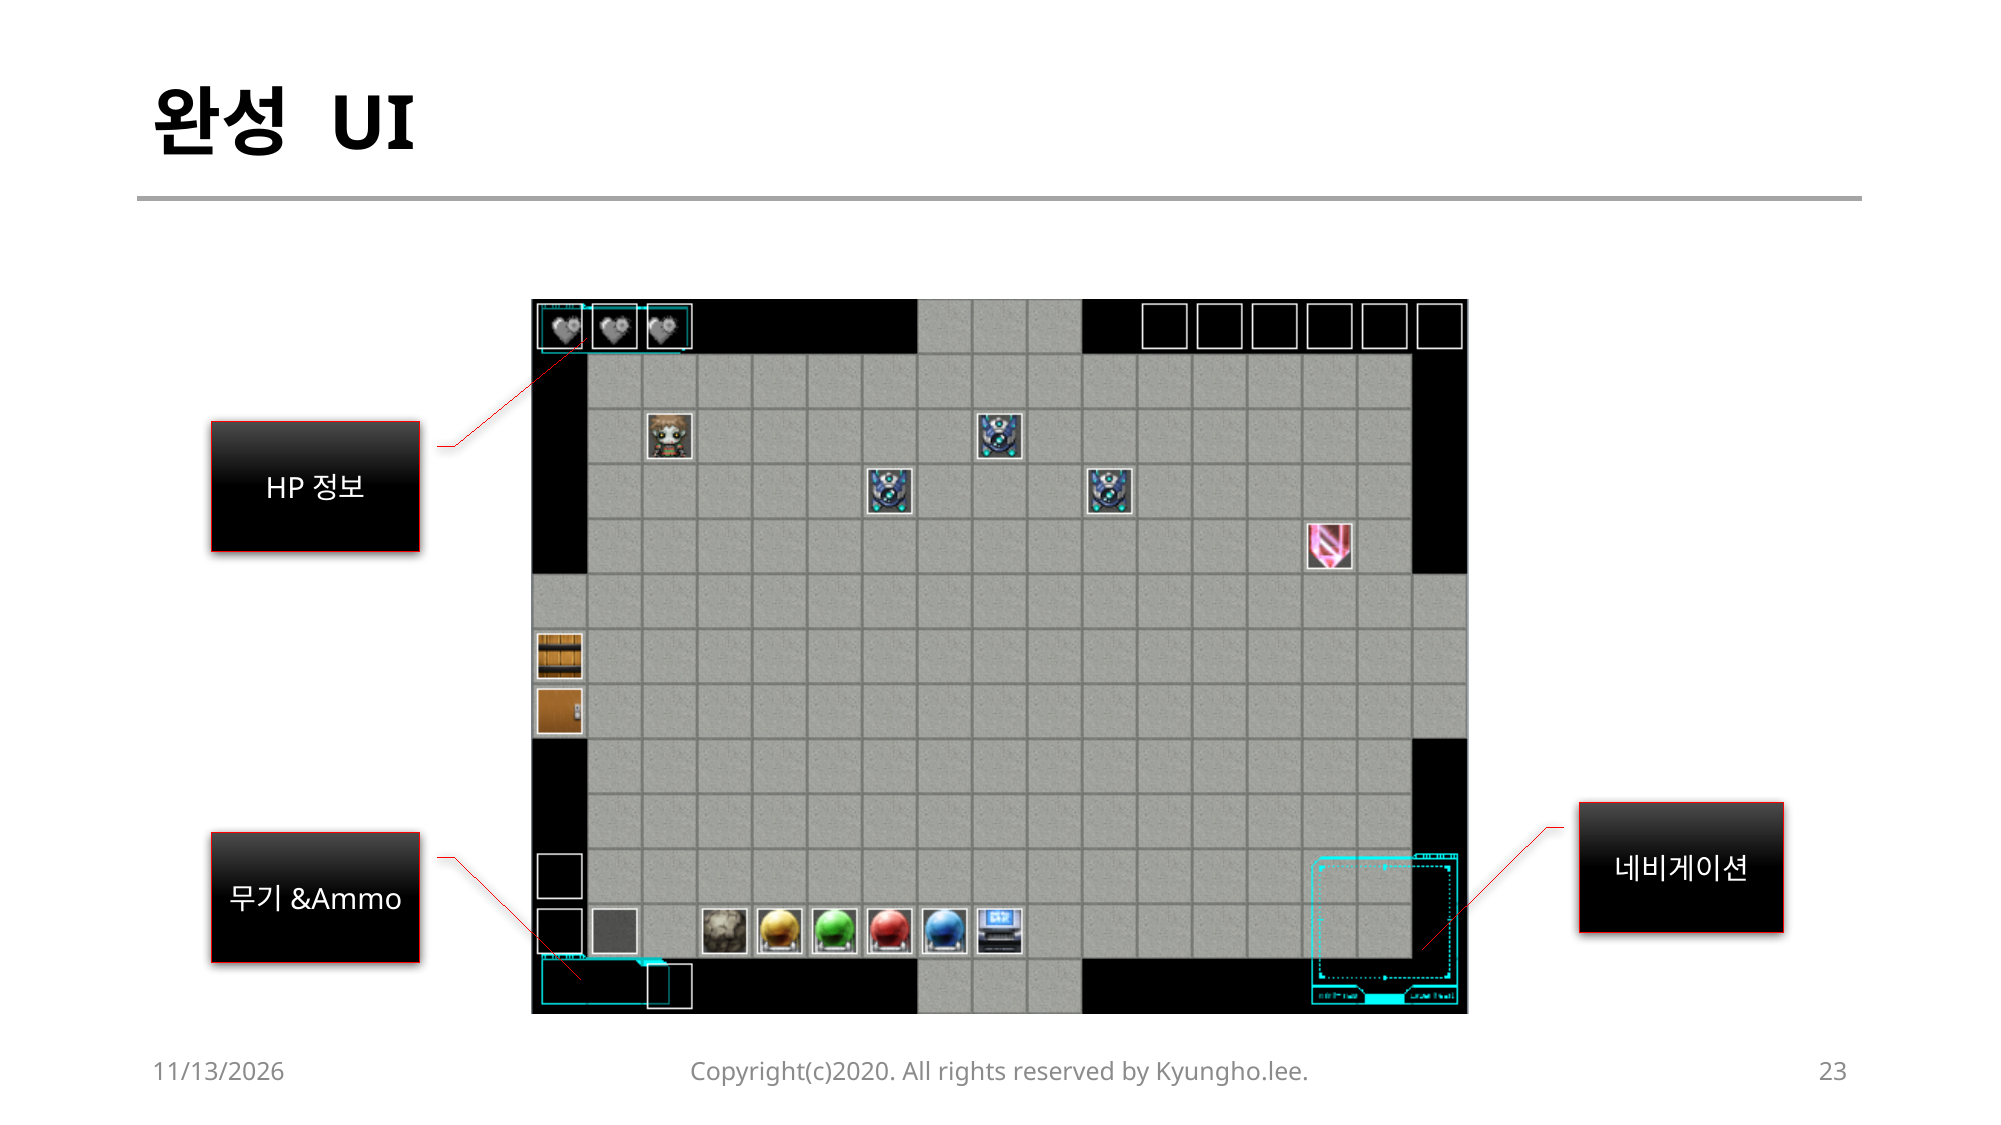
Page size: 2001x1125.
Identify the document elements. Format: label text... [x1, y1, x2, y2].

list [531, 299, 1469, 1014]
title 완성 UI [137, 59, 1863, 191]
slide_number 23 [1412, 1042, 1863, 1103]
text_box HP정보 [211, 421, 420, 552]
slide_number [137, 1042, 588, 1103]
text_box 무기&Ammo [211, 832, 420, 963]
text_box 네비게이션 [1579, 802, 1784, 933]
footer Copyright(c)2020. All rights reserved by Kyungho.lee. [662, 1042, 1338, 1103]
